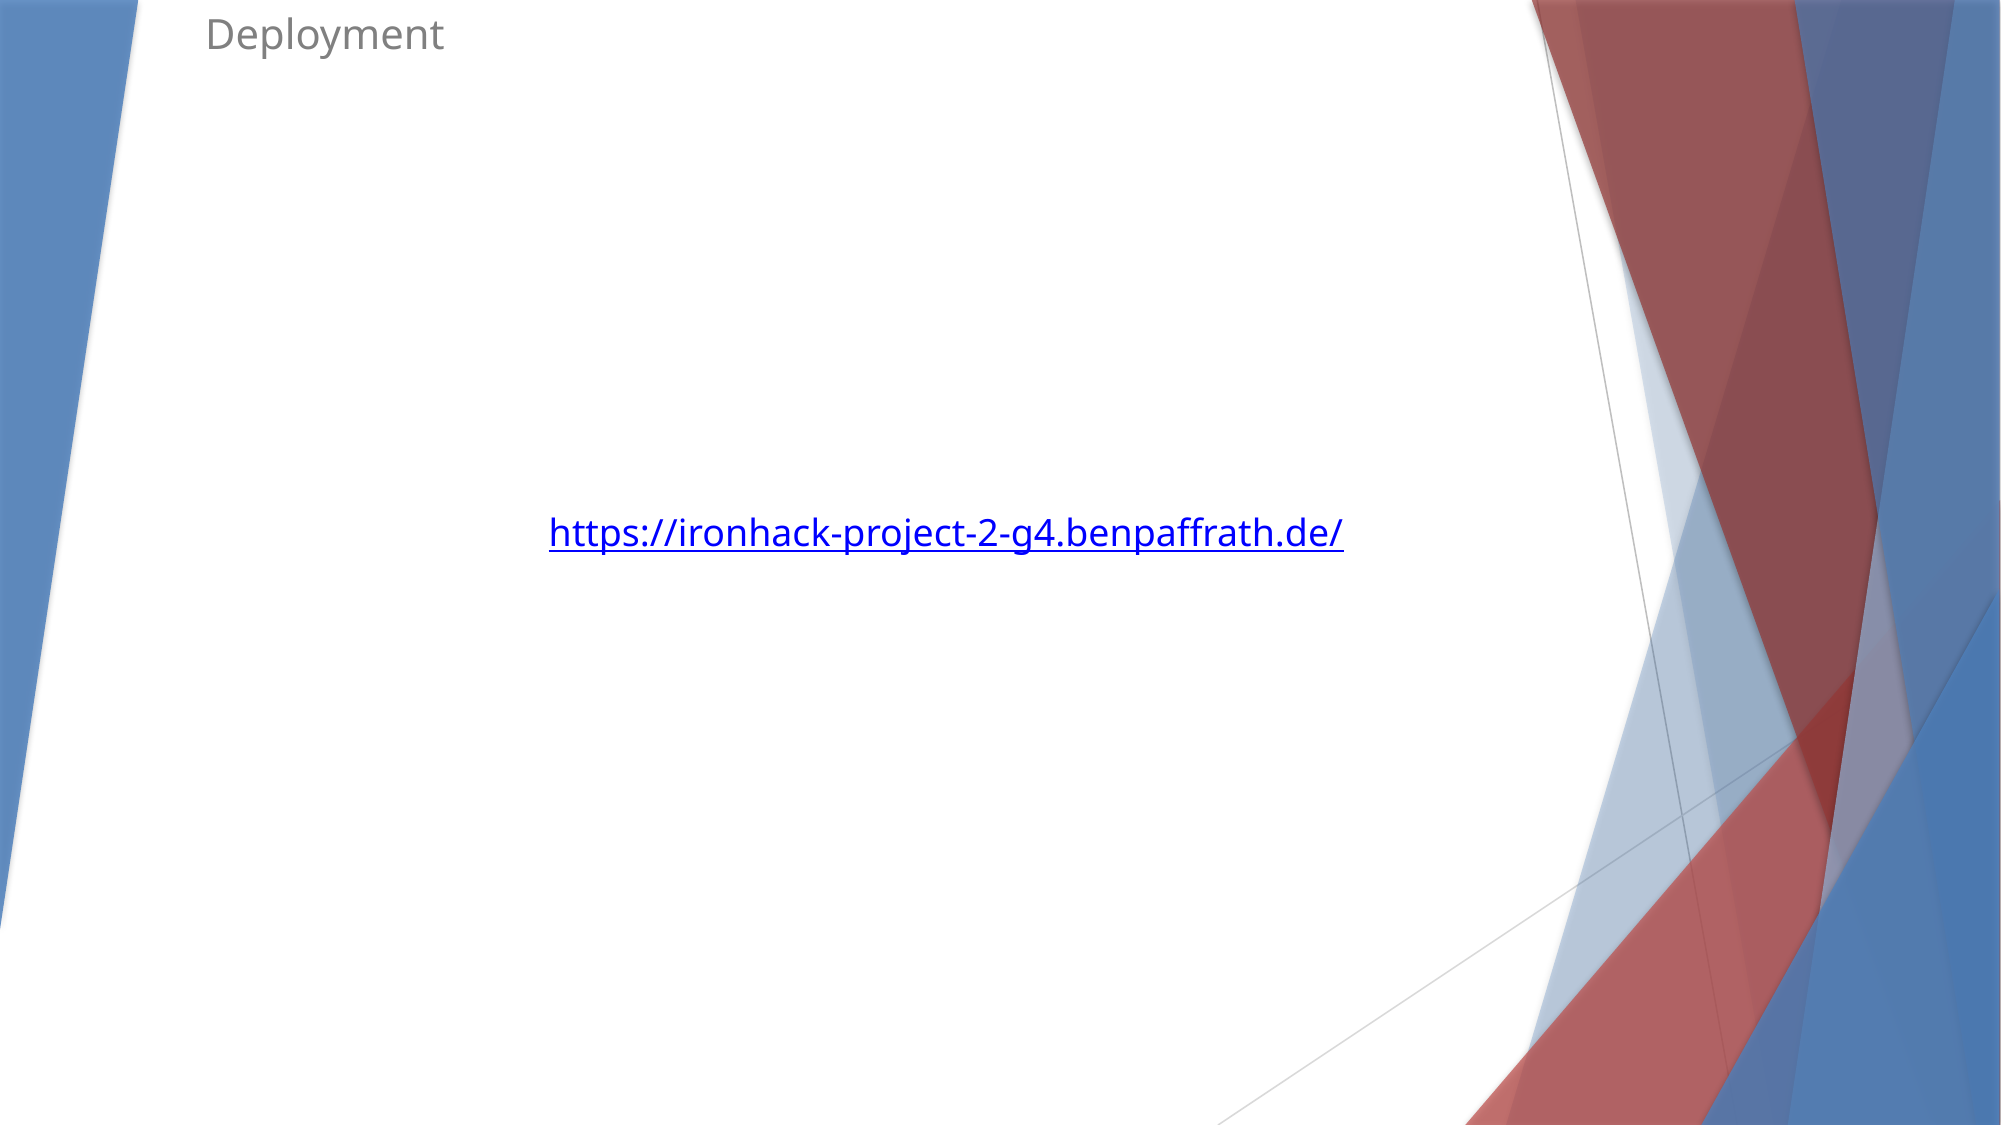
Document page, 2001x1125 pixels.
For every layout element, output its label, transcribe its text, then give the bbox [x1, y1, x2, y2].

subtitle Deployment [0, 0, 460, 112]
text_box https://ironhack-project-2-g4.benpaffrath.de/ [534, 501, 1662, 568]
